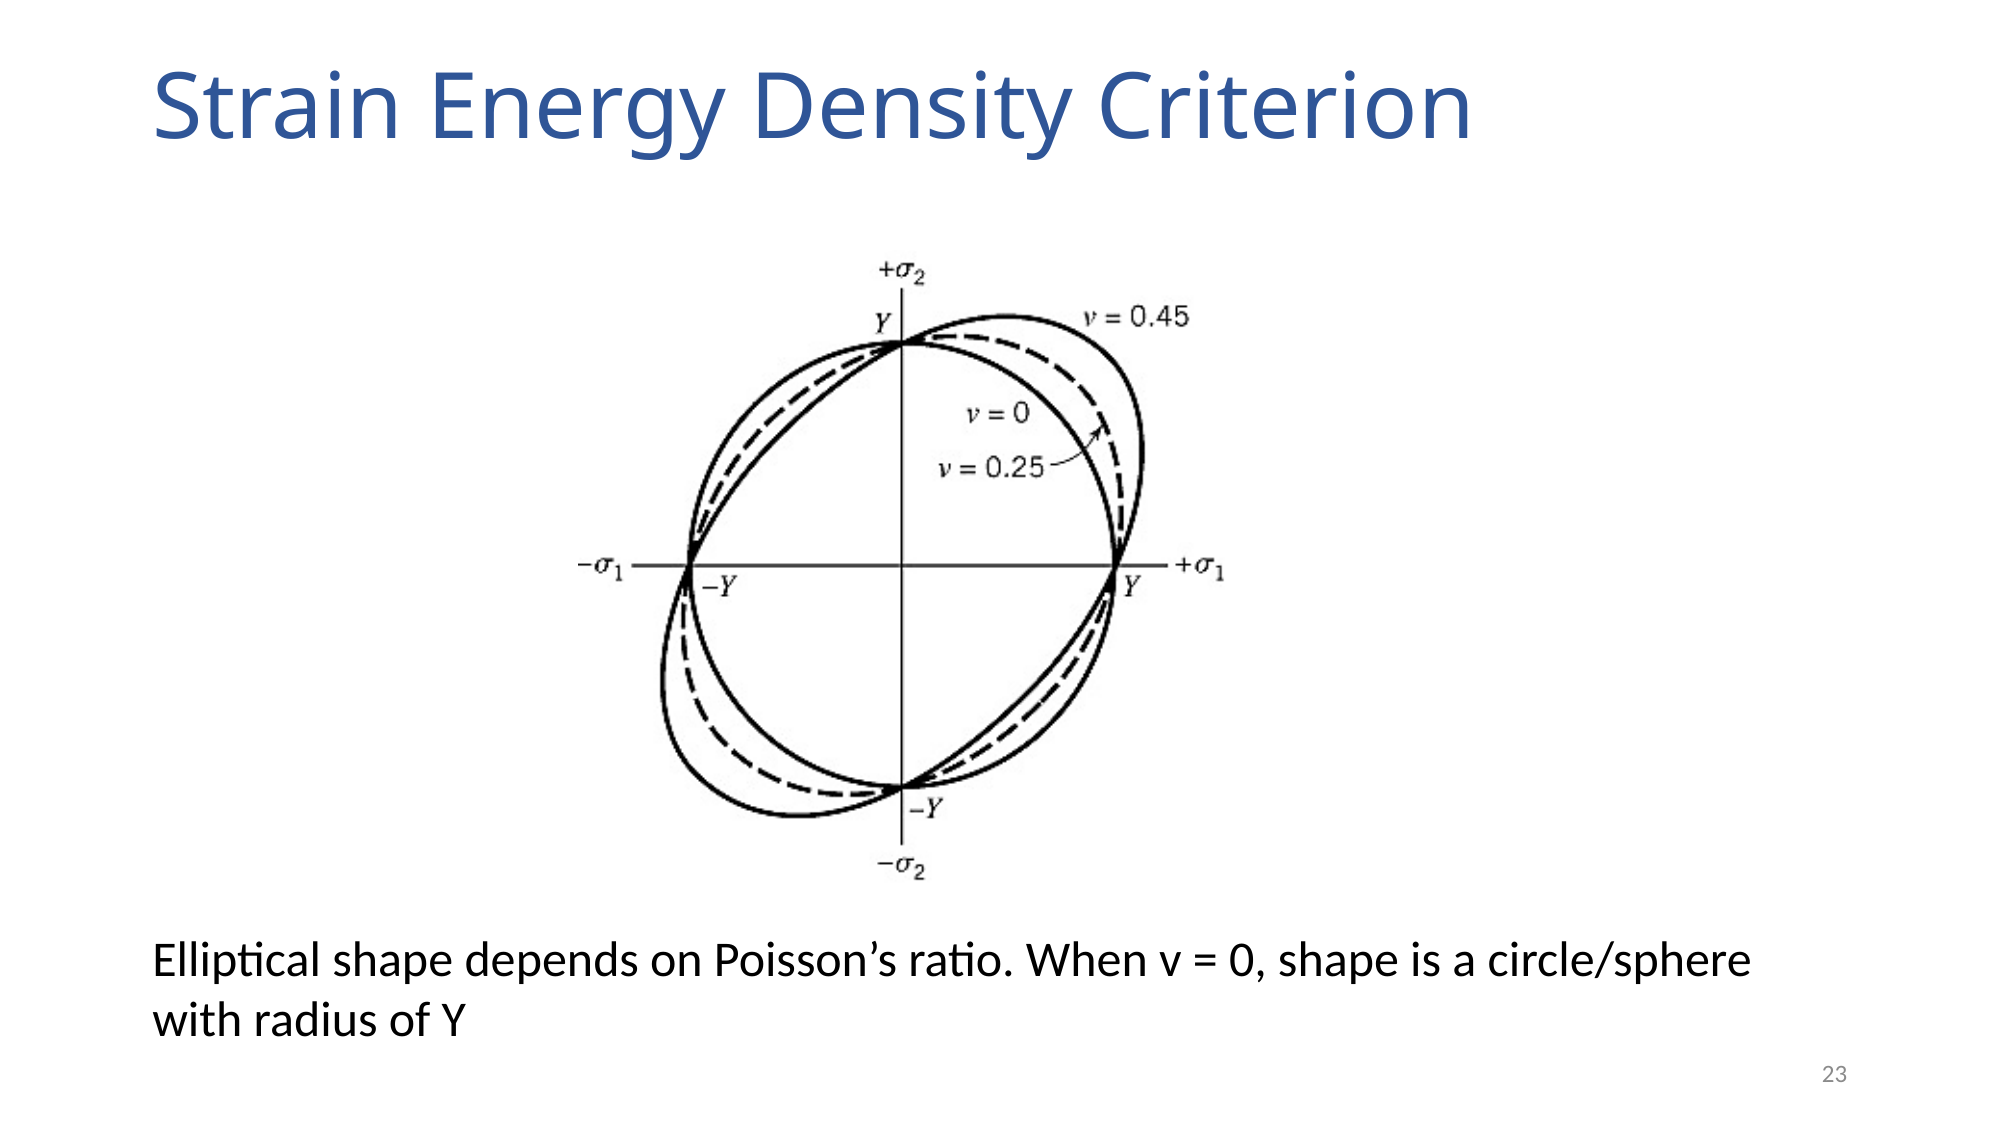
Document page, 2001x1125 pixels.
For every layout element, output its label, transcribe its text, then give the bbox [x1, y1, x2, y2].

title Strain Energy Density Criterion [137, 0, 1863, 218]
text_box Elliptical shape depends on Poisson’s ratio. When v = 0, shape is a circle/sphere with radius of Y [137, 918, 1829, 1054]
slide_number 23 [1412, 1042, 1863, 1103]
picture [578, 250, 1227, 886]
